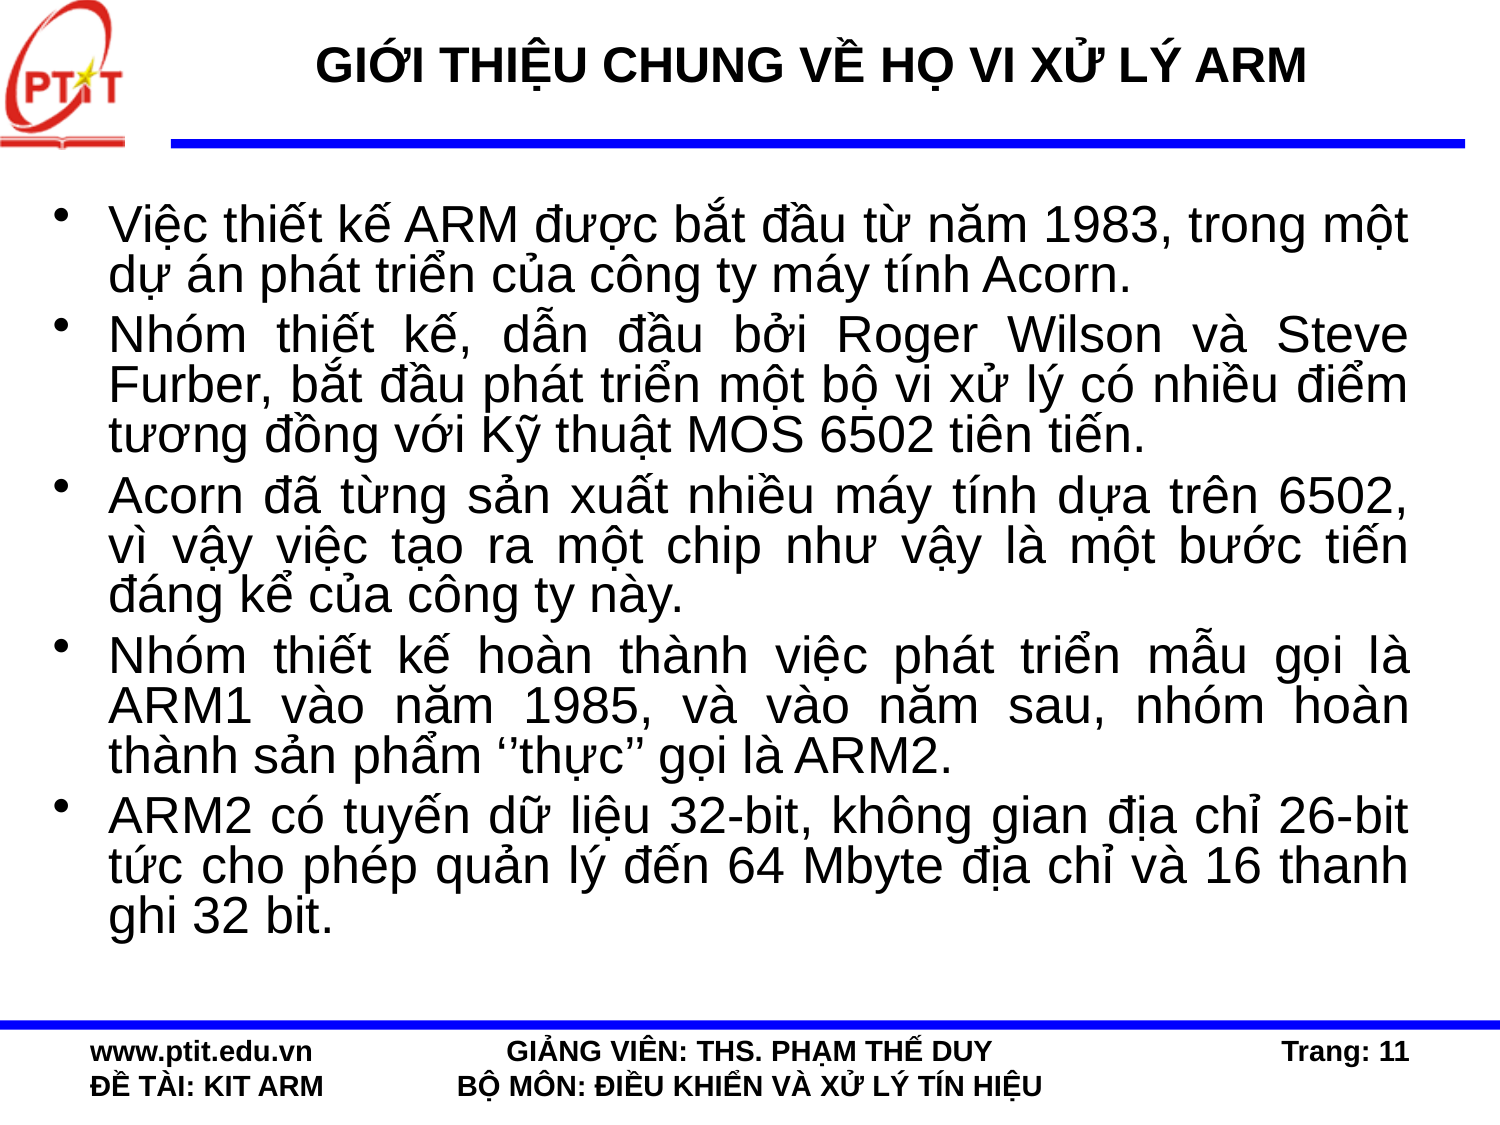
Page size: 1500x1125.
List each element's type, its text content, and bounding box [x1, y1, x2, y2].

footer GIẢNG VIÊN: THS. PHẠM THẾ DUY BỘ MÔN: ĐIỀU KHIỂN VÀ XỬ LÝ TÍN HIỆU [387, 1024, 1074, 1103]
list Việc thiết kế ARM được bắt đầu từ năm 1983, trong một dự án phát triển của công ty máy tính Acorn. Nhóm thiết kế, dẫn đầu bởi Roger Wilson và Steve Furber, bắt đầu phát triển một bộ vi xử lý có nhiều điểm tương đồng với Kỹ thuật MOS 6502 tiên tiến. Acorn đã từng sản xuất nhiều máy tính dựa trên 6502, vì vậy việc tạo ra một chip như vậy là một bước tiến đáng kể của công ty này. Nhóm thiết kế hoàn thành việc phát triển mẫu gọi là ARM1 vào năm 1985, và vào năm sau, nhóm hoàn thành sản phẩm ‘’thực’’ gọi là ARM2. ARM2 có tuyến dữ liệu 32-bit, không gian địa chỉ 26-bit tức cho phép quản lý đến 64 Mbyte địa chỉ và 16 thanh ghi 32 bit. [37, 194, 1426, 976]
slide_number Trang: 11 [1074, 1024, 1426, 1103]
title GIỚI THIỆU CHUNG VỀ HỌ VI XỬ LÝ ARM [137, 24, 1488, 118]
picture [0, 0, 125, 150]
slide_number www.ptit.edu.vn ĐỀ TÀI: KIT ARM [74, 1024, 387, 1103]
